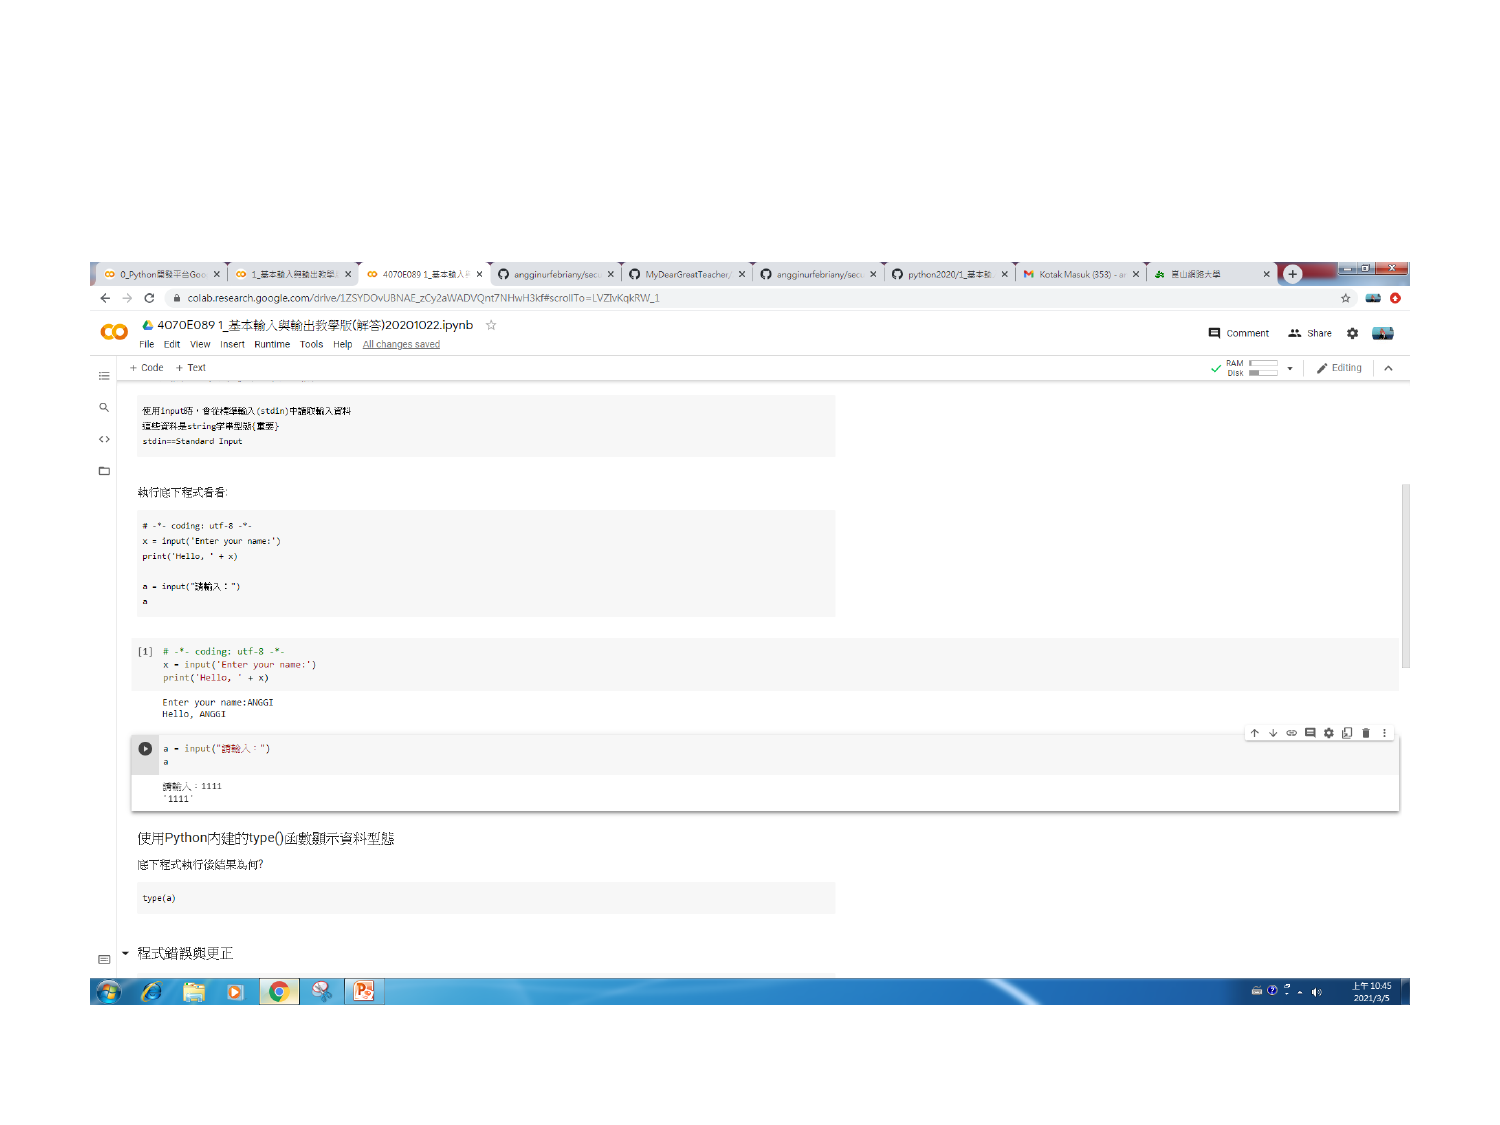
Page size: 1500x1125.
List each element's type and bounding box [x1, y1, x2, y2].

list [89, 262, 1411, 1006]
